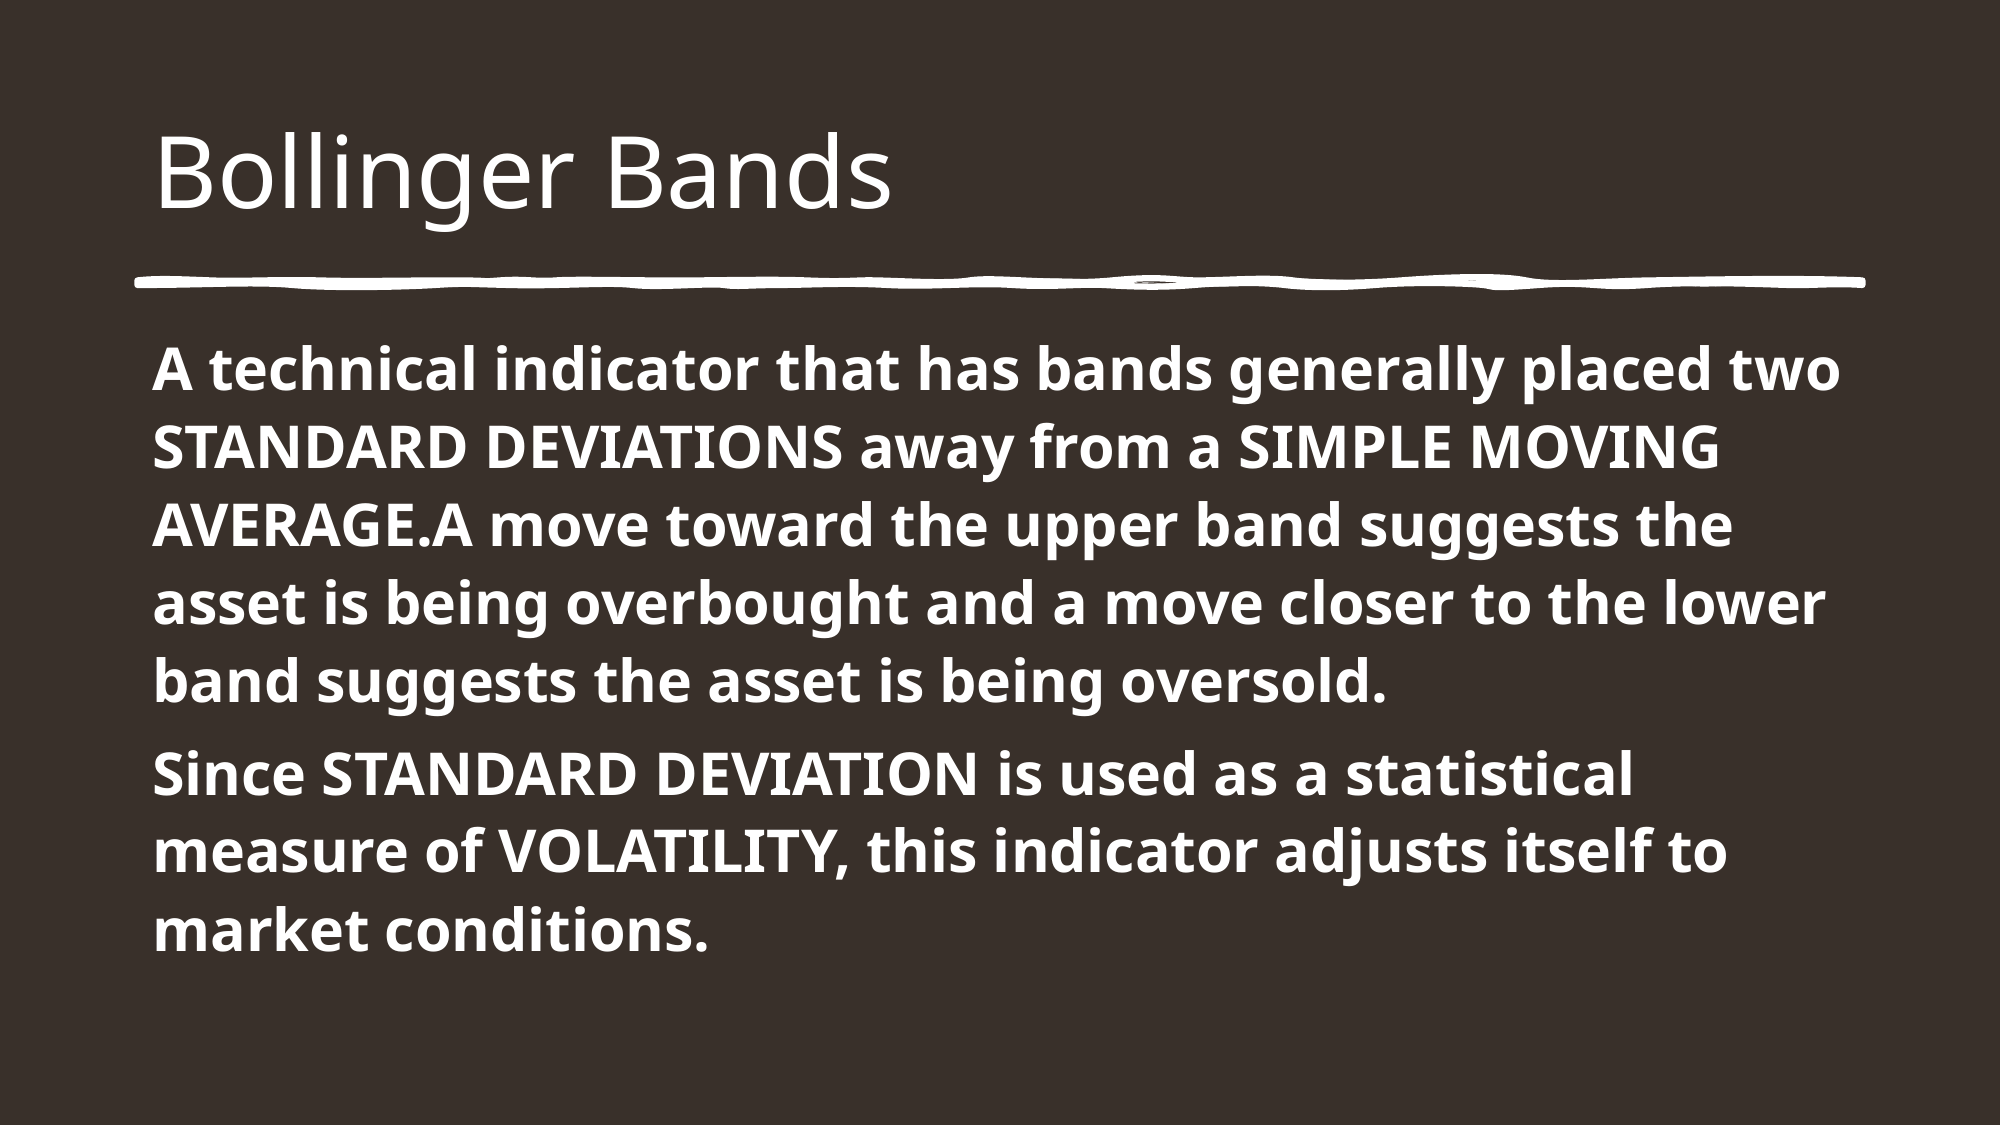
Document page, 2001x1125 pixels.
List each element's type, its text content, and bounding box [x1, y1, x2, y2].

title Bollinger Bands [137, 59, 1863, 278]
list A technical indicator that has bands generally placed two STANDARD DEVIATIONS away from a SIMPLE MOVING AVERAGE.A move toward the upper band suggests the asset is being overbought and a move closer to the lower band suggests the asset is being oversold. Since STANDARD DEVIATION is used as a statistical measure of VOLATILITY, this indicator adjusts itself to market conditions. [137, 316, 1863, 1014]
